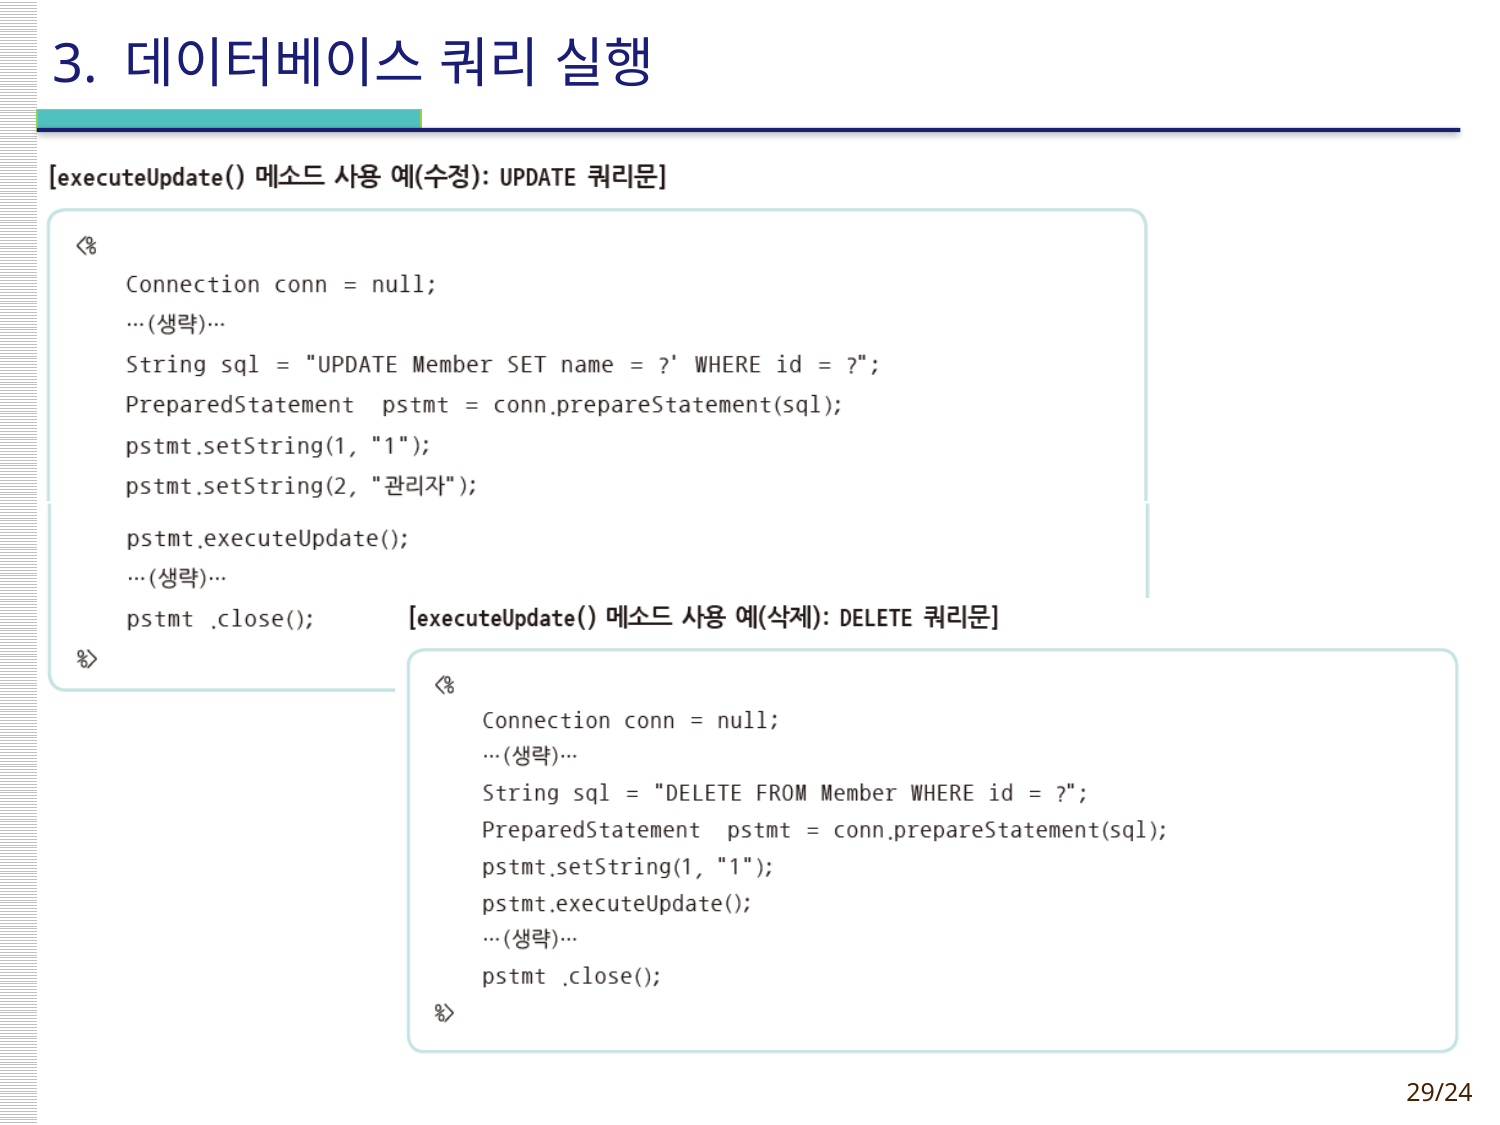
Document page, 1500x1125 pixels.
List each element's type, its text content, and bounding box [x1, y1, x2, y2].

picture [394, 598, 1464, 1060]
title 3. 데이터베이스 쿼리 실행 [37, 13, 1278, 109]
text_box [37, 152, 1156, 697]
